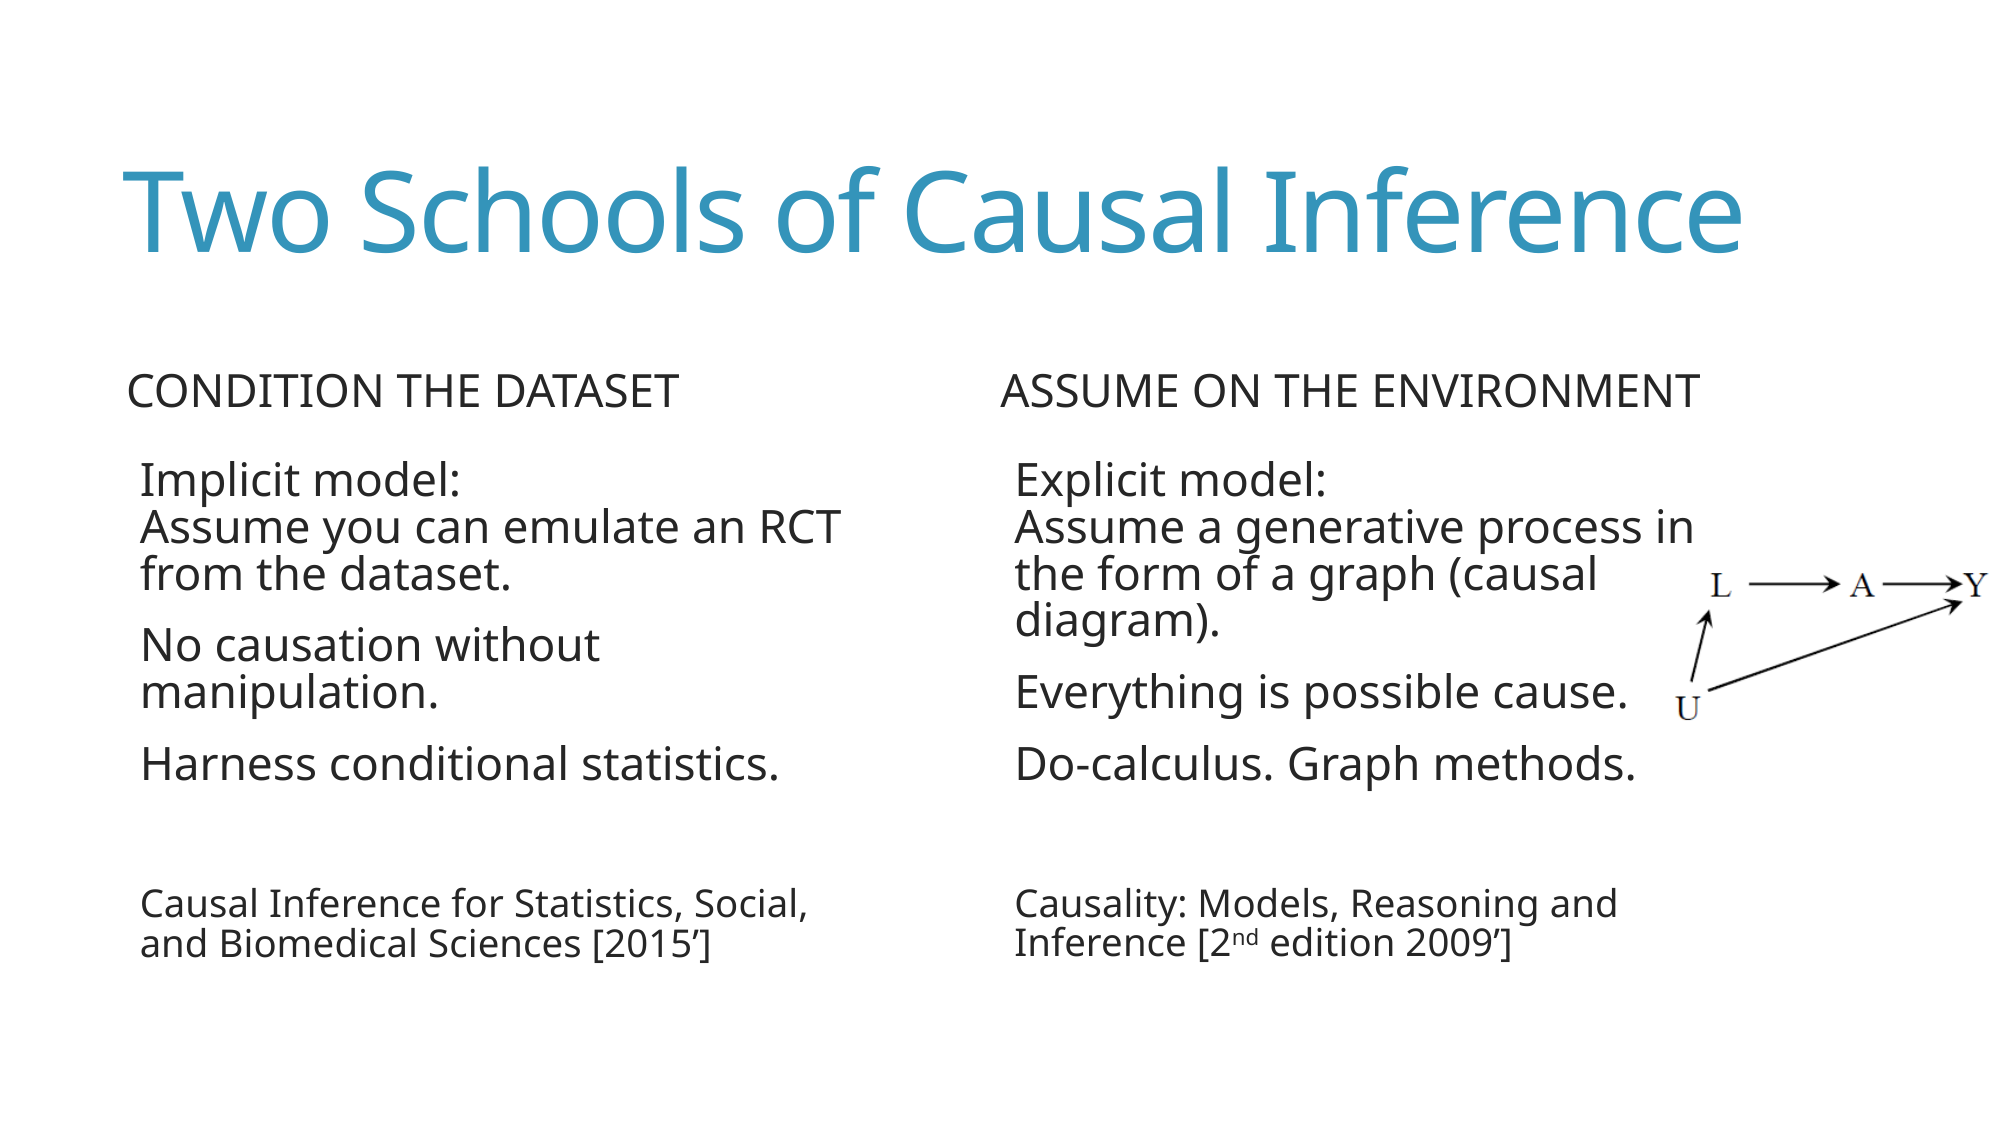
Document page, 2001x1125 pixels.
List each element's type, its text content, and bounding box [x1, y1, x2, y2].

list Condition the dataset [111, 334, 876, 451]
list Assume on the environment [985, 334, 1751, 451]
title Two Schools of Causal Inference [107, 81, 1875, 354]
list Implicit model: Assume you can emulate an RCT from the dataset. No causation without manipulation. Harness conditional statistics. Causal Inference for Statistics, Social, and Biomedical Sciences [2015’] [111, 451, 876, 977]
list Explicit model: Assume a generative process in the form of a graph (causal diagram). Everything is possible cause. Do-calculus. Graph methods. Causality: Models, Reasoning and Inference [2nd edition 2009’] [985, 451, 1751, 977]
picture [1652, 544, 2000, 733]
